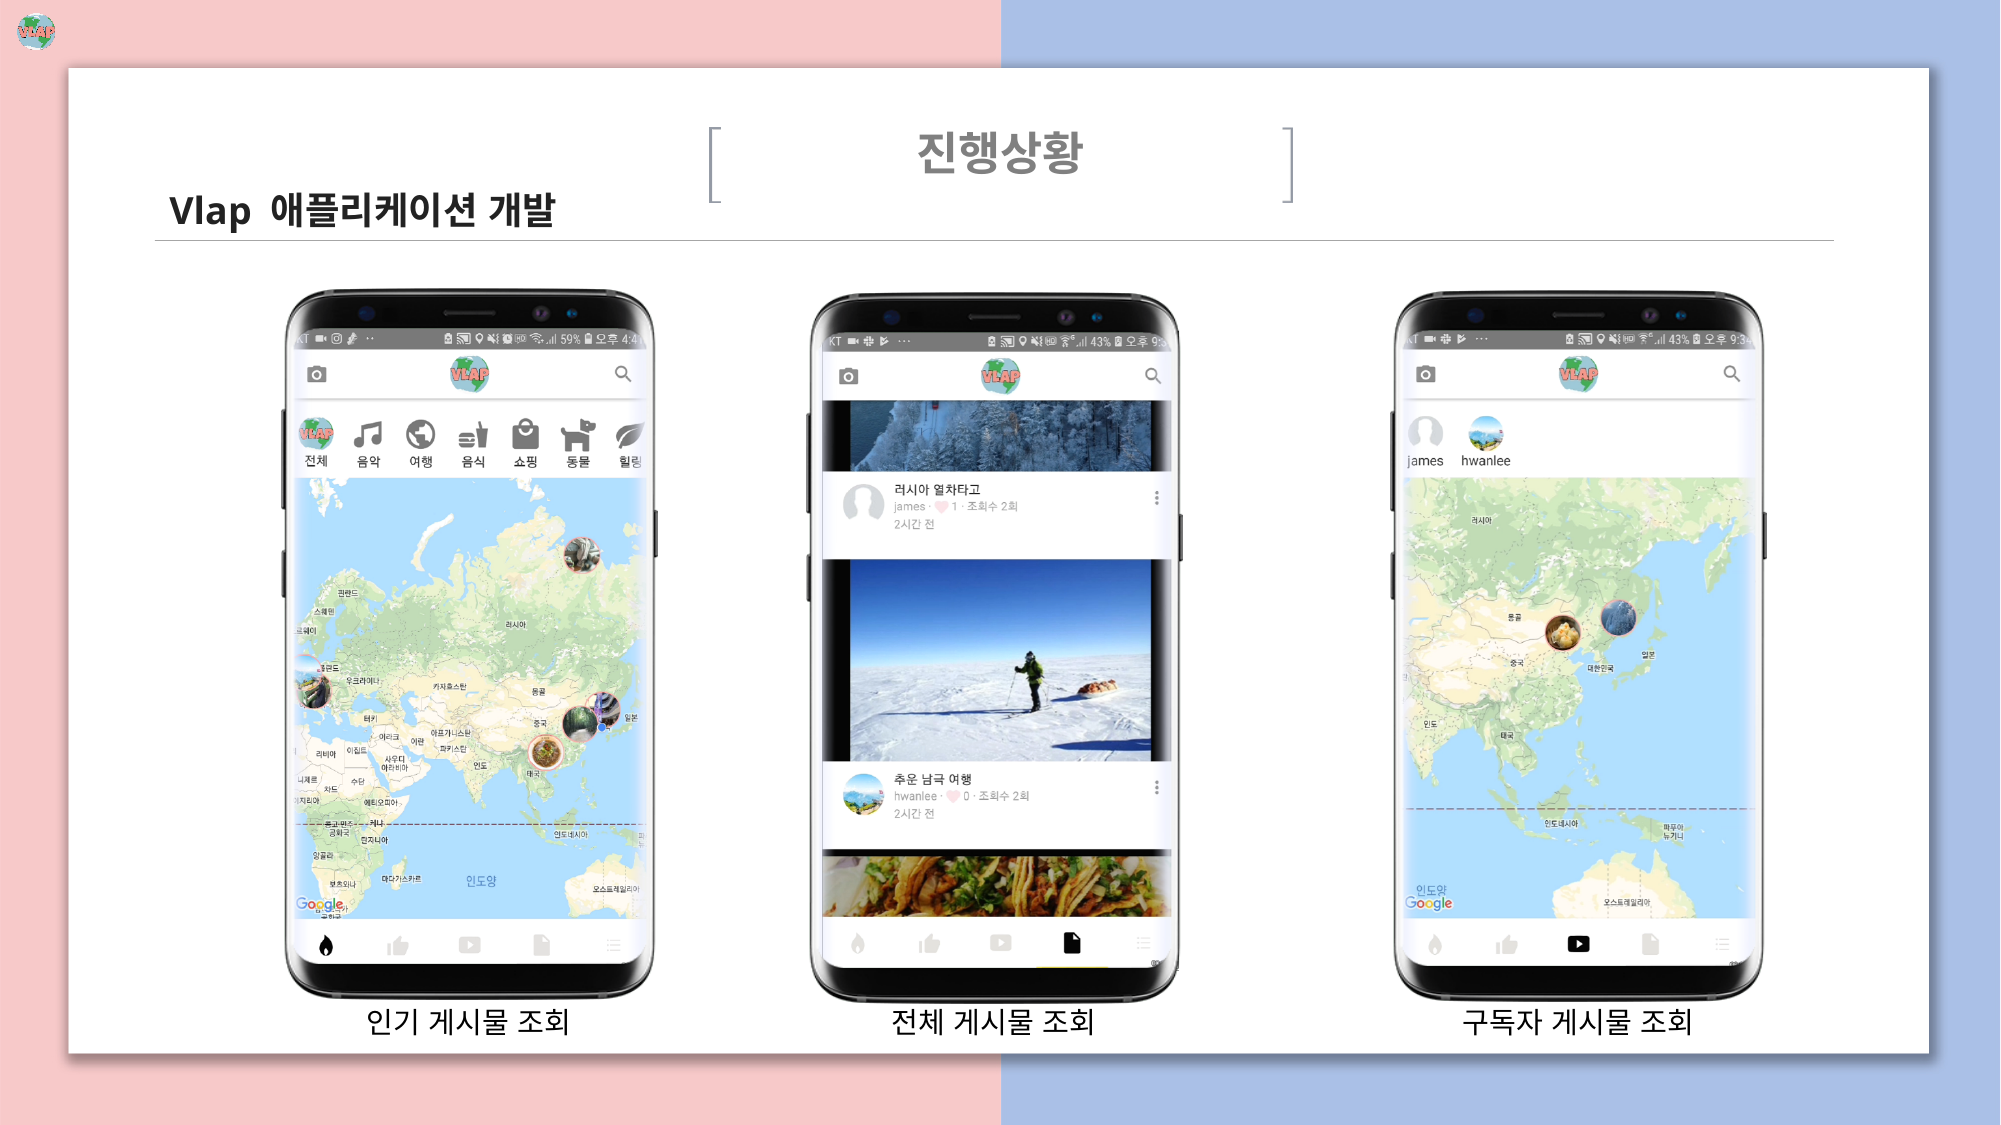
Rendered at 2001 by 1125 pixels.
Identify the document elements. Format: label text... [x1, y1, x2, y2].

picture [17, 13, 55, 51]
picture [0, 0, 2001, 1125]
text_box 인기 게시물 조회 [351, 1000, 587, 1047]
text_box Vlap 애플리케이션 개발 [154, 180, 1195, 240]
text_box 구독자 게시물 조회 [1447, 1002, 1710, 1047]
text_box [0, 0, 2000, 75]
text_box 전체 게시물 조회 [876, 1004, 1113, 1047]
text_box 진행상황 [363, 102, 1639, 209]
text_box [709, 127, 1293, 203]
